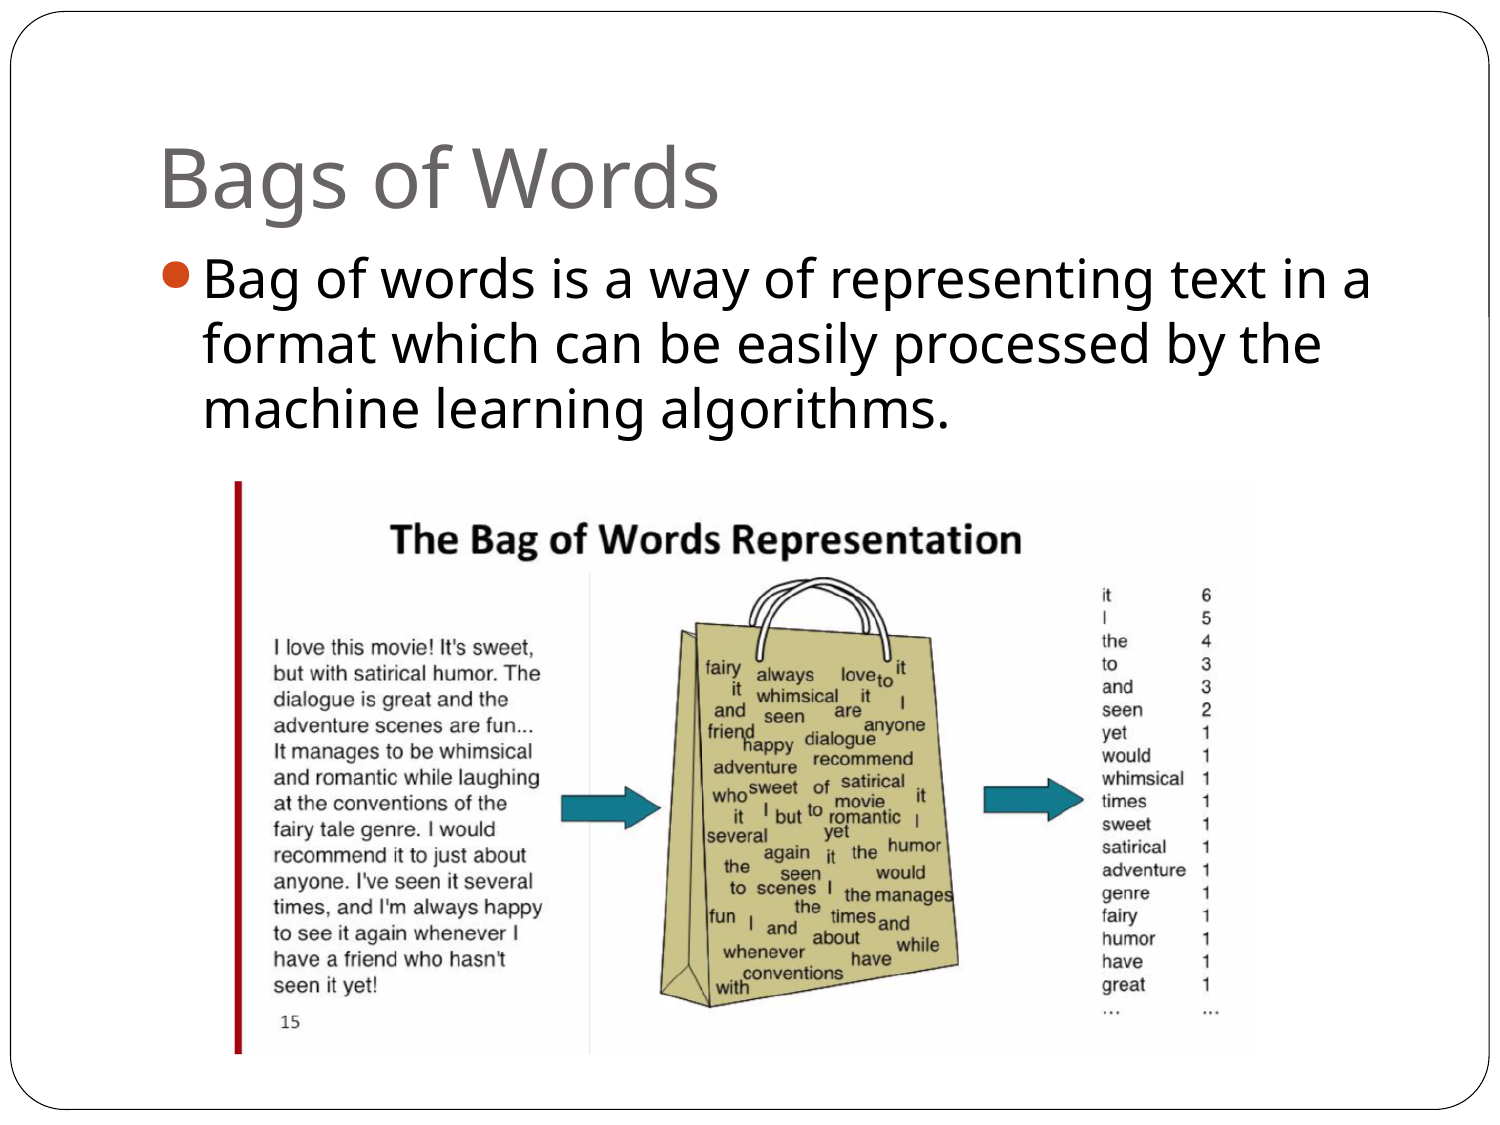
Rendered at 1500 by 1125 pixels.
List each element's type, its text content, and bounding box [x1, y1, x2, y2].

list Bag of words is a way of representing text in a format which can be easily processed by the machine learning algorithms. [149, 236, 1426, 988]
picture [229, 450, 1271, 1081]
title Bags of Words [149, 44, 1426, 234]
